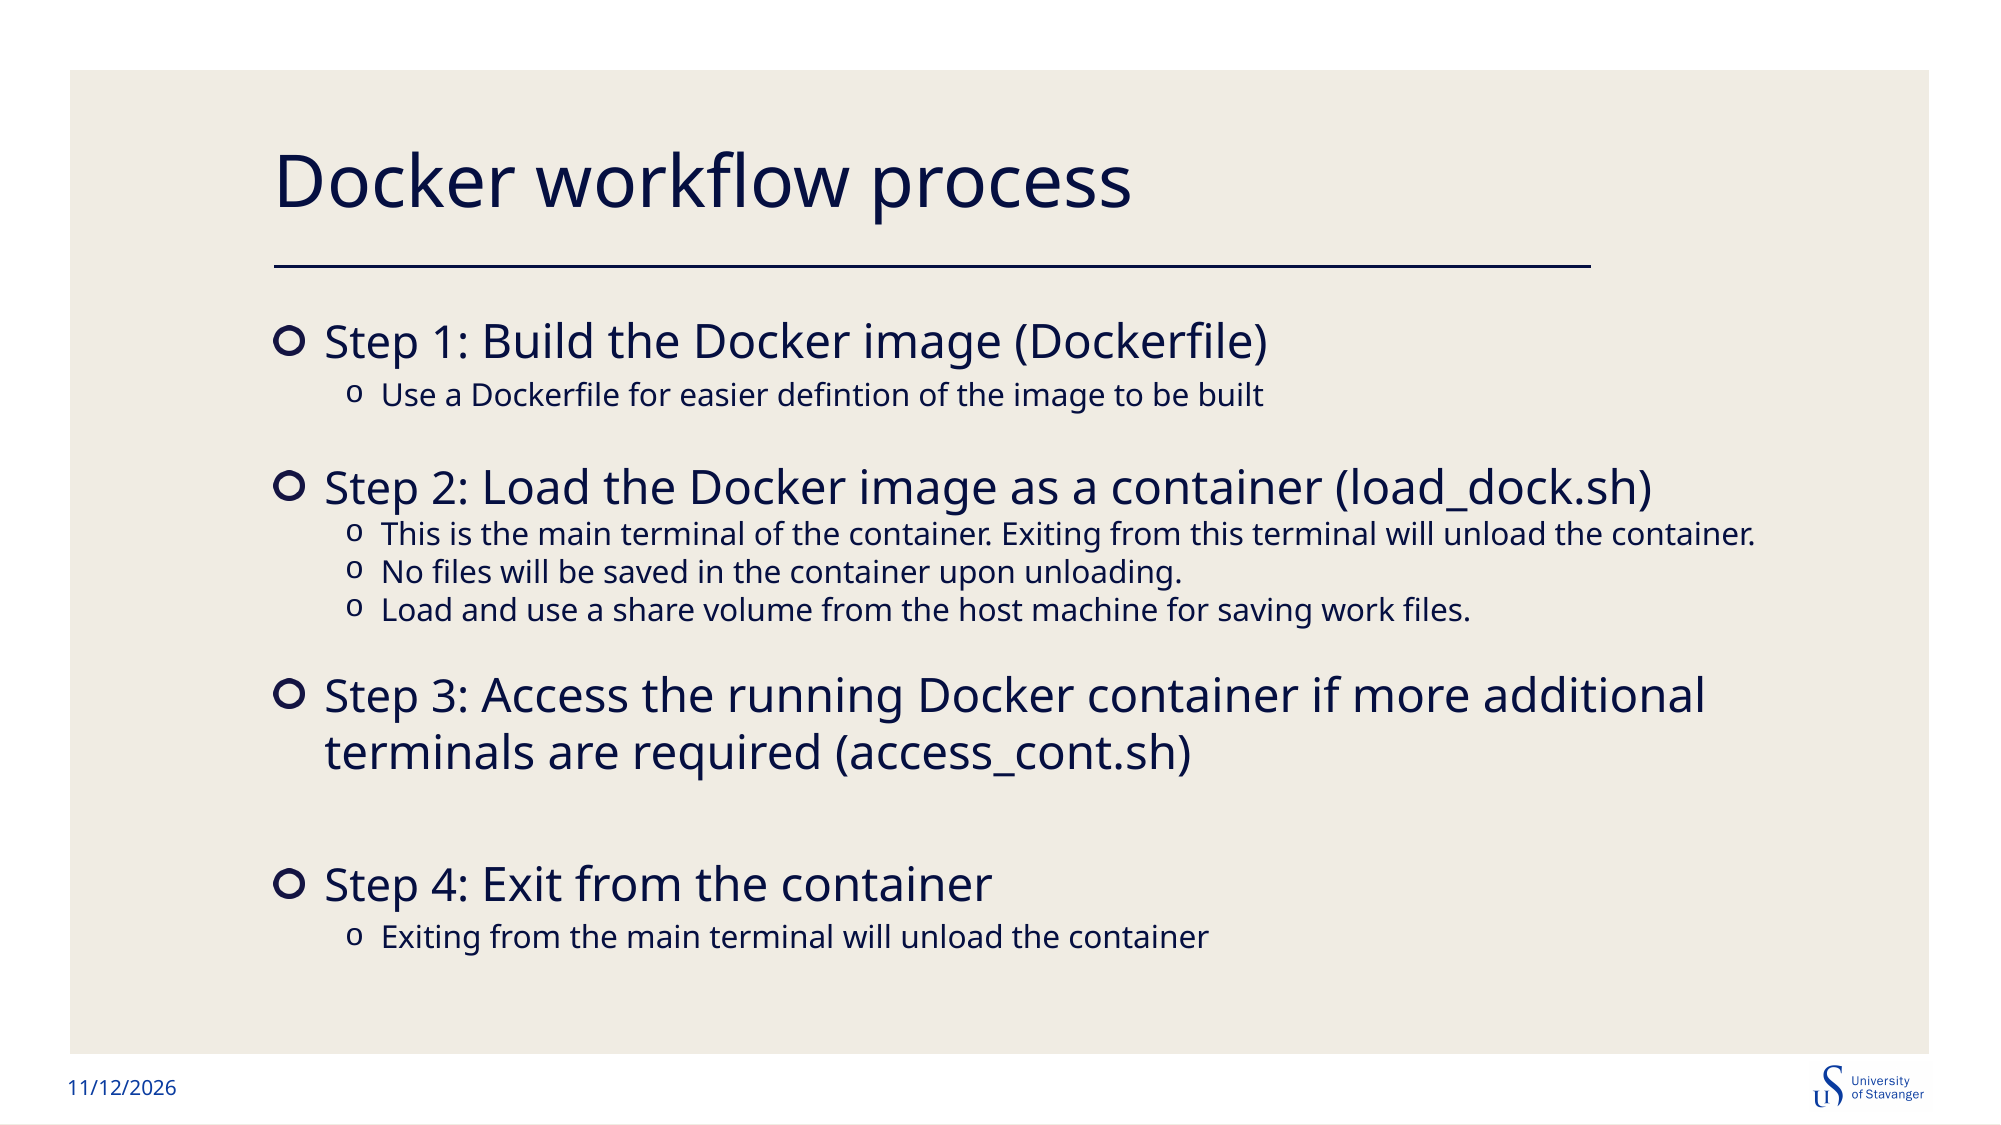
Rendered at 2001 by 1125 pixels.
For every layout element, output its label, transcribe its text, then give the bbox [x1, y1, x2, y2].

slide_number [67, 1074, 518, 1125]
picture [273, 325, 305, 356]
list Step 1: Build the Docker image (Dockerfile) Use a Dockerfile for easier defintion of the image to be built Step 2: Load the Docker image as a container (load_dock.sh) This is the main terminal of the container. Exiting from this terminal will unload the container. No files will be saved in the container upon unloading. Load and use a share volume from the host machine for saving work files. Step 3: Access the running Docker container if more additional terminals are required (access_cont.sh) Step 4: Exit from the container Exiting from the main terminal will unload the container [273, 317, 1796, 967]
title Docker workflow process [274, 144, 1591, 258]
picture [273, 470, 305, 501]
picture [273, 868, 305, 899]
picture [1809, 1061, 1933, 1112]
picture [273, 678, 305, 709]
